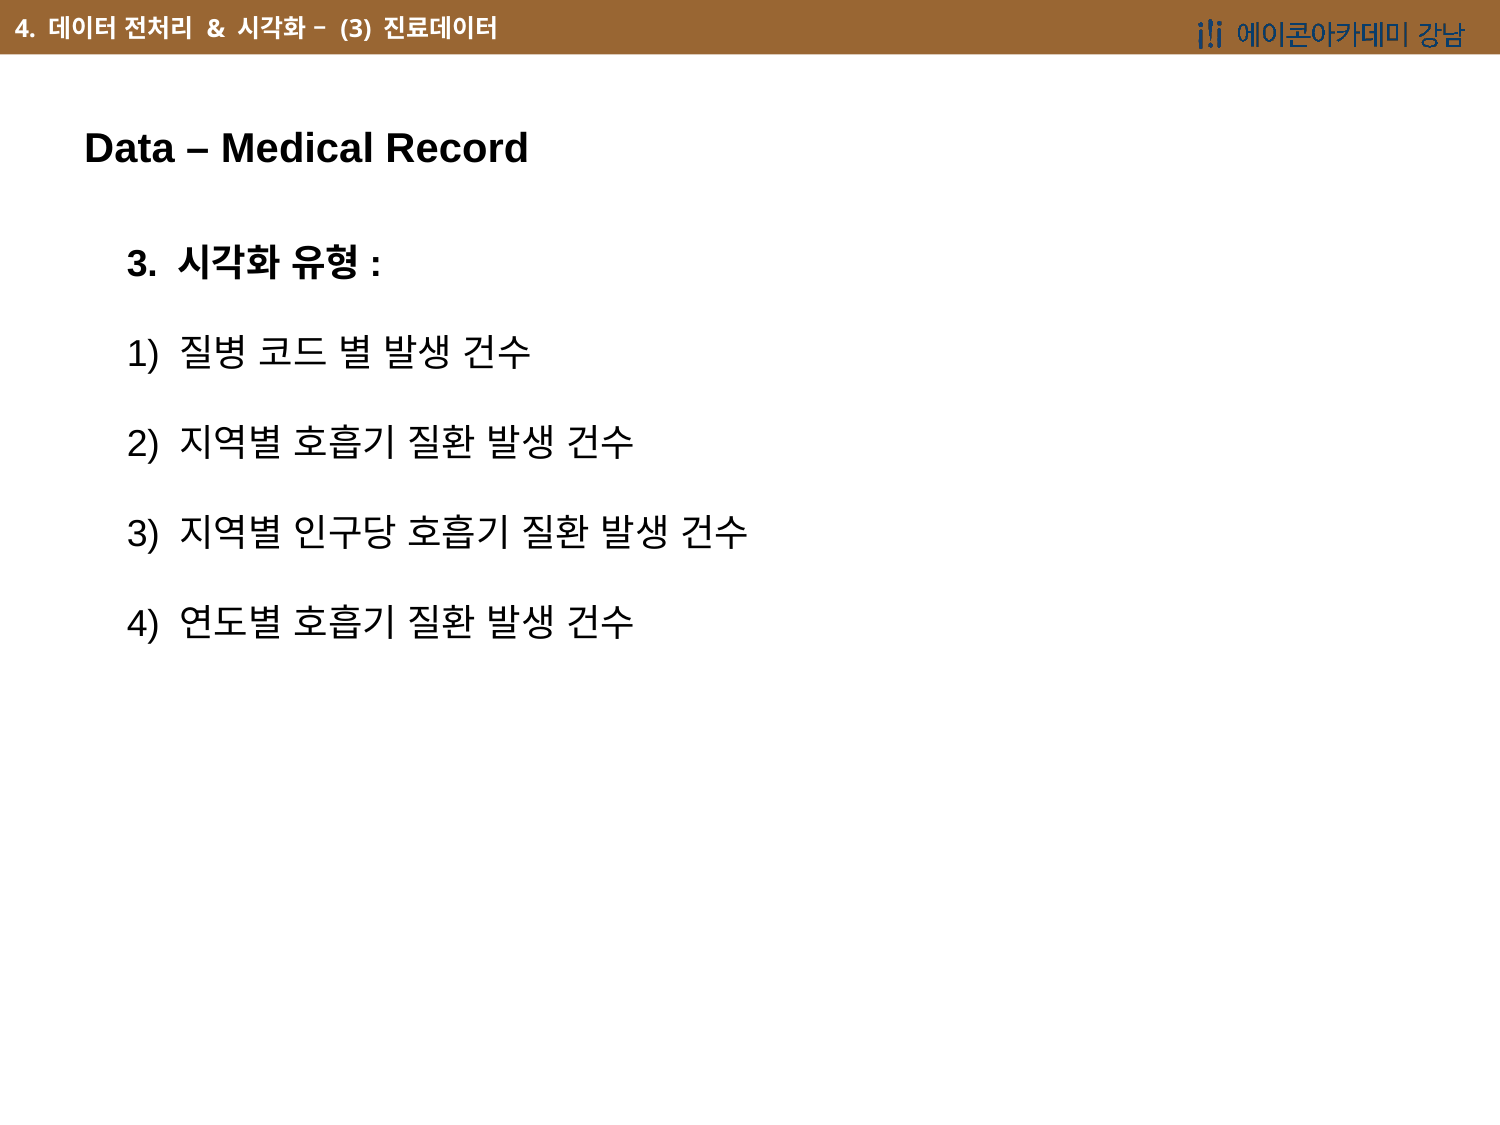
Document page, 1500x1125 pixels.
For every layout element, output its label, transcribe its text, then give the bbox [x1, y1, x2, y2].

text_box 3. 시각화 유형: 1) 질병 코드 별 발생 건수 2) 지역별 호흡기 질환 발생 건수 3) 지역별 인구당 호흡기 질환 발생 건수 4) 연도별 호흡기 질환 발생 건수 [112, 231, 1395, 652]
text_box Data – Medical Record [69, 113, 545, 179]
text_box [0, 0, 1500, 55]
